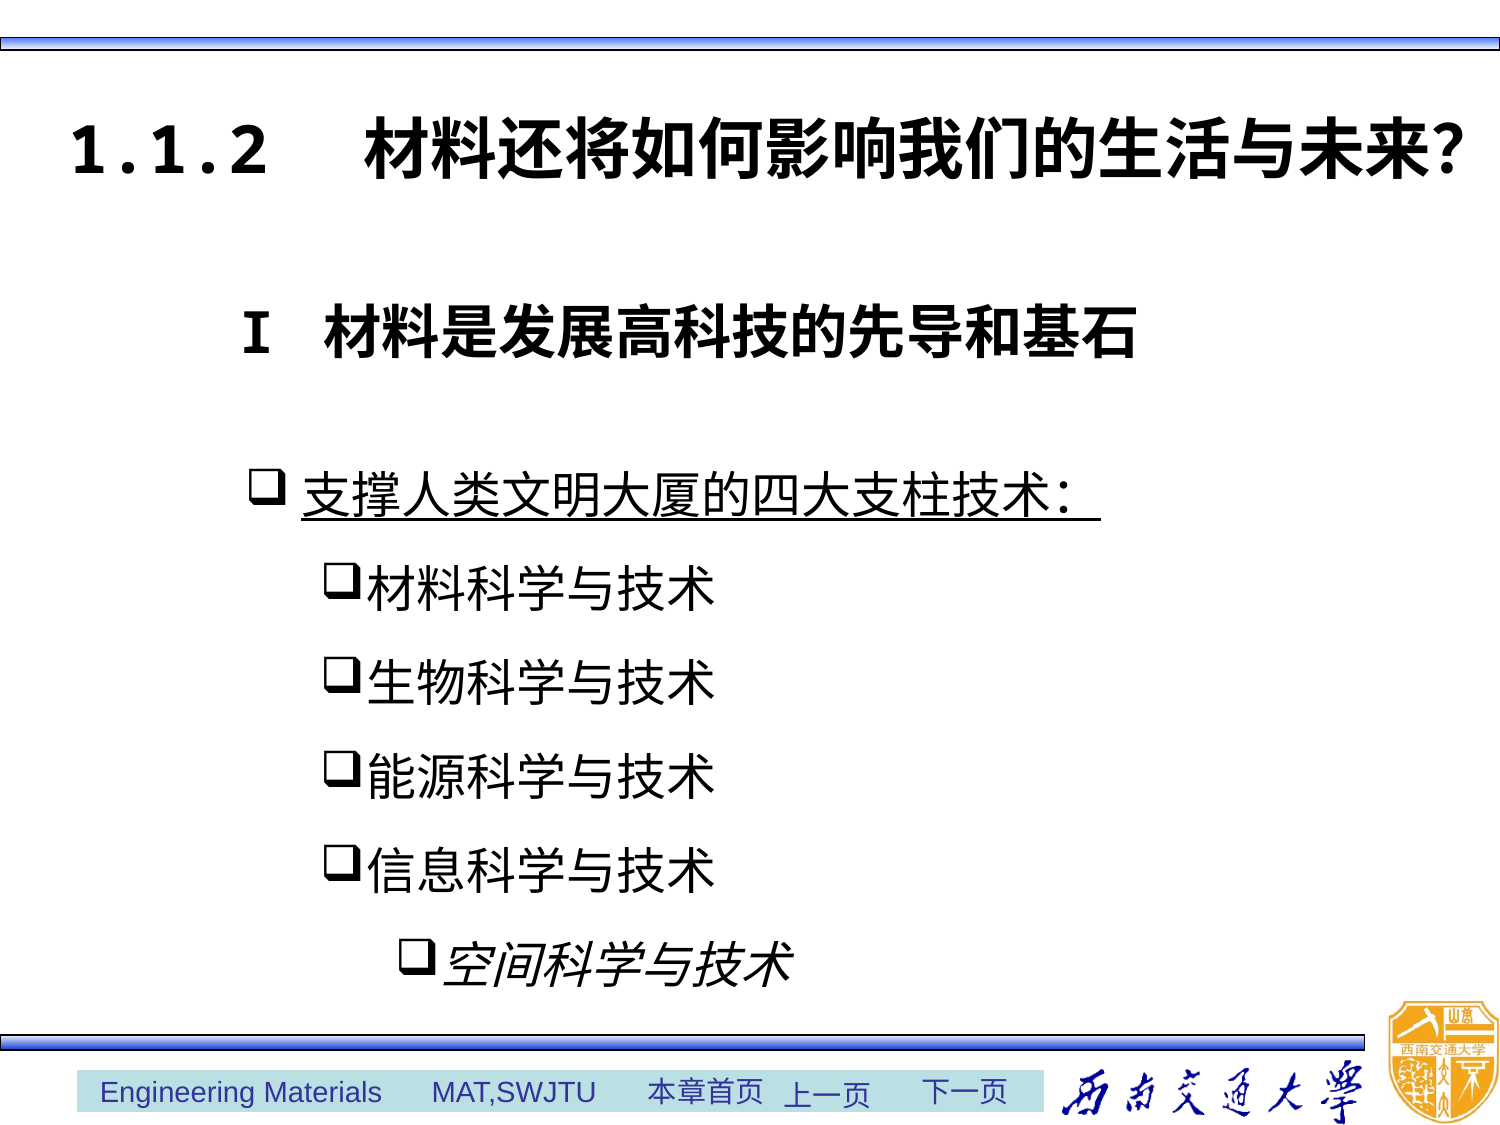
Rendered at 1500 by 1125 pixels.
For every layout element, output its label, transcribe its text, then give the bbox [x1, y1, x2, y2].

text_box I 材料是发展高科技的先导和基石 [224, 287, 1353, 373]
picture [1387, 999, 1500, 1125]
picture [1062, 1059, 1363, 1125]
title 1.1.2 材料还将如何影响我们的生活与未来？ [37, 99, 1463, 213]
text_box 支撑人类文明大厦的四大支柱技术： 材料科学与技术 生物科学与技术 能源科学与技术 信息科学与技术 空间科学与技术 [230, 432, 1381, 933]
